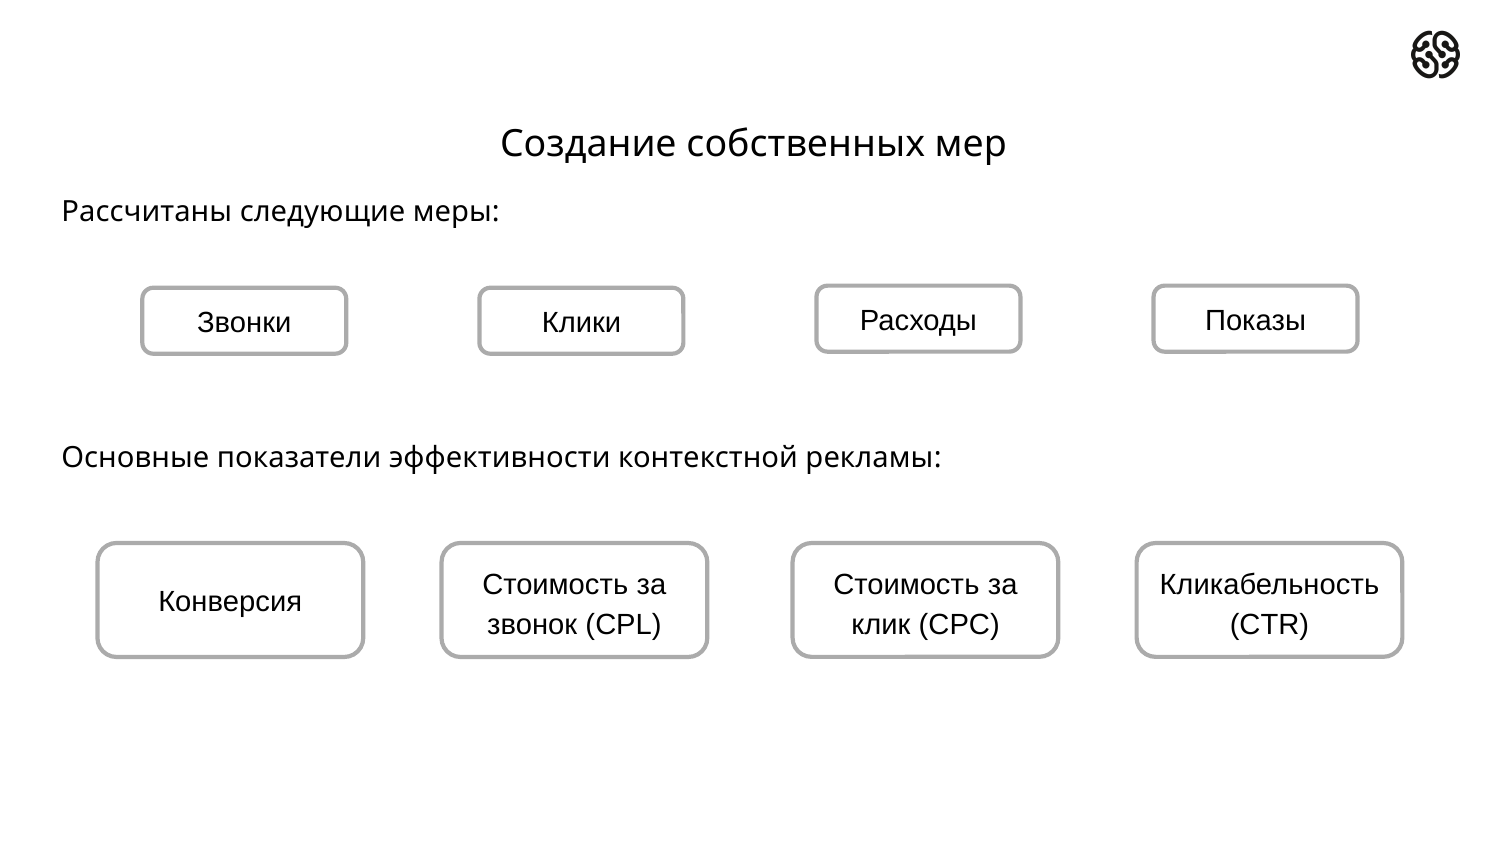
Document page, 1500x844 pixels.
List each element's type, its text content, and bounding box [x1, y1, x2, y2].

text_box Расходы [814, 283, 1023, 354]
title Создание собственных мер [88, 118, 1419, 260]
text_box Стоимость за звонок (CPL) [439, 540, 710, 660]
text_box Конверсия [95, 540, 366, 660]
text_box Показы [1151, 283, 1360, 354]
text_box Звонки [140, 285, 349, 356]
text_box Стоимость за клик (CPC) [790, 540, 1061, 659]
text_box Кликабельность (CTR) [1134, 540, 1405, 659]
picture [1411, 30, 1460, 79]
subtitle Рассчитаны следующие меры: Основные показатели эффективности контекстной рекламы: [61, 186, 1385, 739]
text_box Клики [477, 285, 686, 356]
